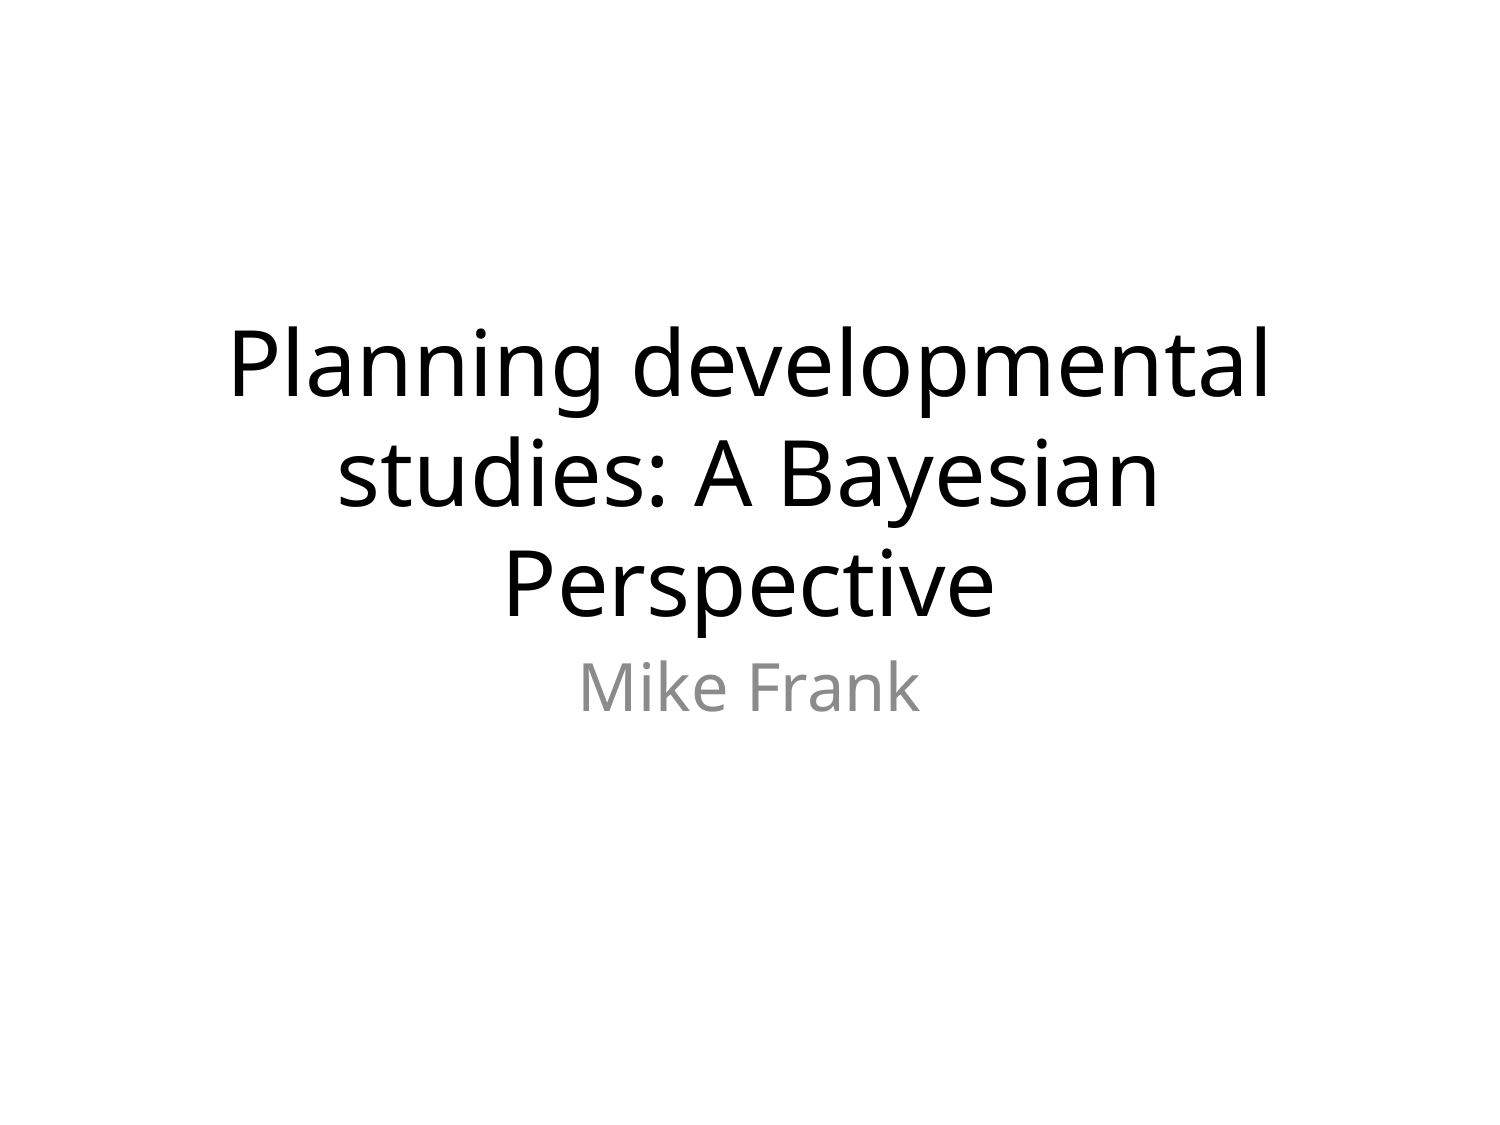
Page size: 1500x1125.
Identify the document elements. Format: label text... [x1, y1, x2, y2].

title Planning developmental studies: A Bayesian Perspective [112, 349, 1388, 591]
subtitle Mike Frank [225, 637, 1275, 925]
